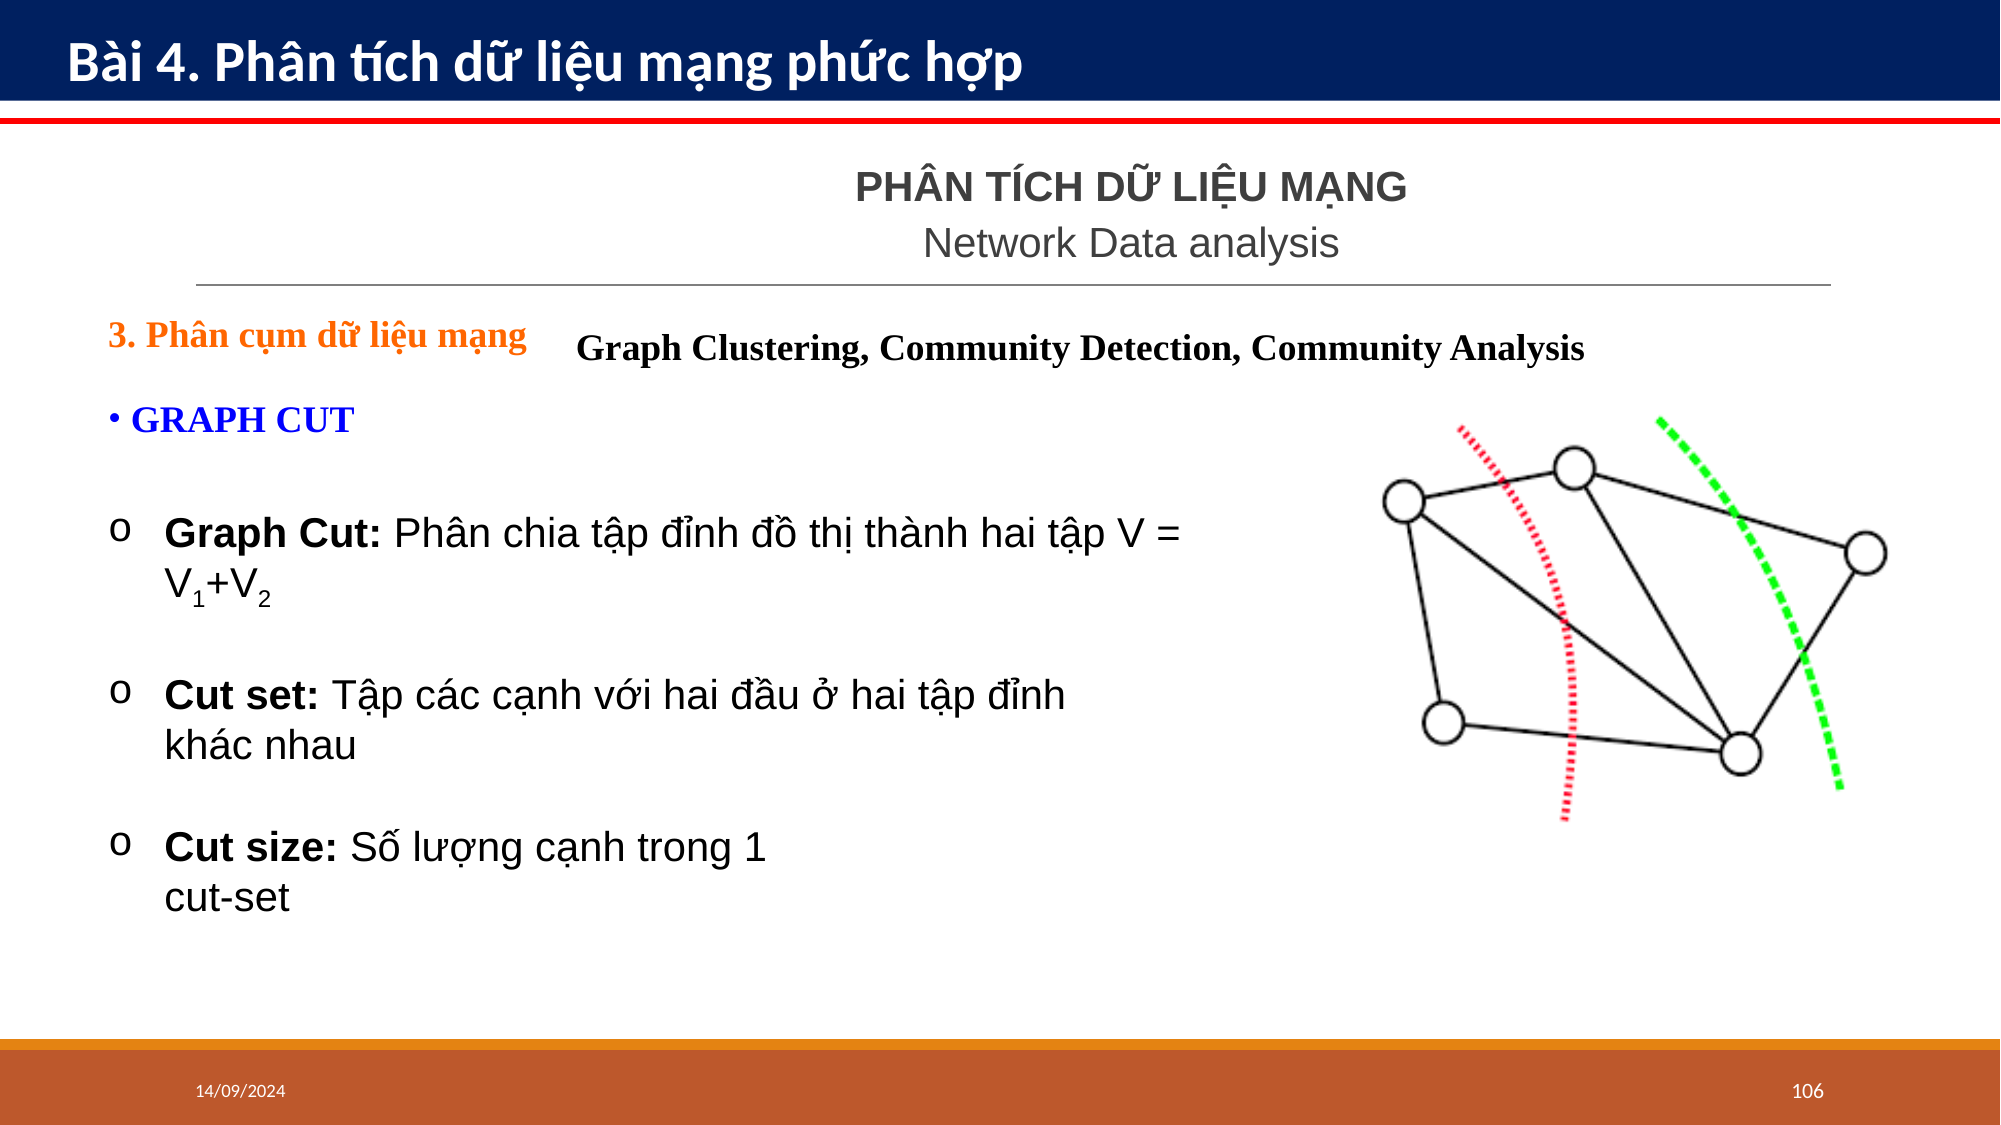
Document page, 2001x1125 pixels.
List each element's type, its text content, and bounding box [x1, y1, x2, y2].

picture [1373, 406, 1898, 833]
text_box 3. Phân cụm dữ liệu mạng [93, 302, 1468, 363]
slide_number ‹#› [1624, 1059, 1840, 1120]
text_box GRAPH CUT [93, 387, 1468, 448]
text_box Graph Clustering, Community Detection, Community Analysis [560, 315, 1611, 376]
text_box PHÂN TÍCH DỮ LIỆU MẠNG Network Data analysis [559, 146, 1704, 274]
text_box Cut size: Số lượng cạnh trong 1 cut-set [93, 812, 861, 928]
text_box Bài 4. Phân tích dữ liệu mạng phức hợp [0, 0, 2000, 101]
text_box Cut set: Tập các cạnh với hai đầu ở hai tập đỉnh khác nhau [93, 660, 1156, 776]
text_box Graph Cut: Phân chia tập đỉnh đồ thị thành hai tập V = V1+V2 [93, 498, 1232, 620]
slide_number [180, 1059, 586, 1120]
